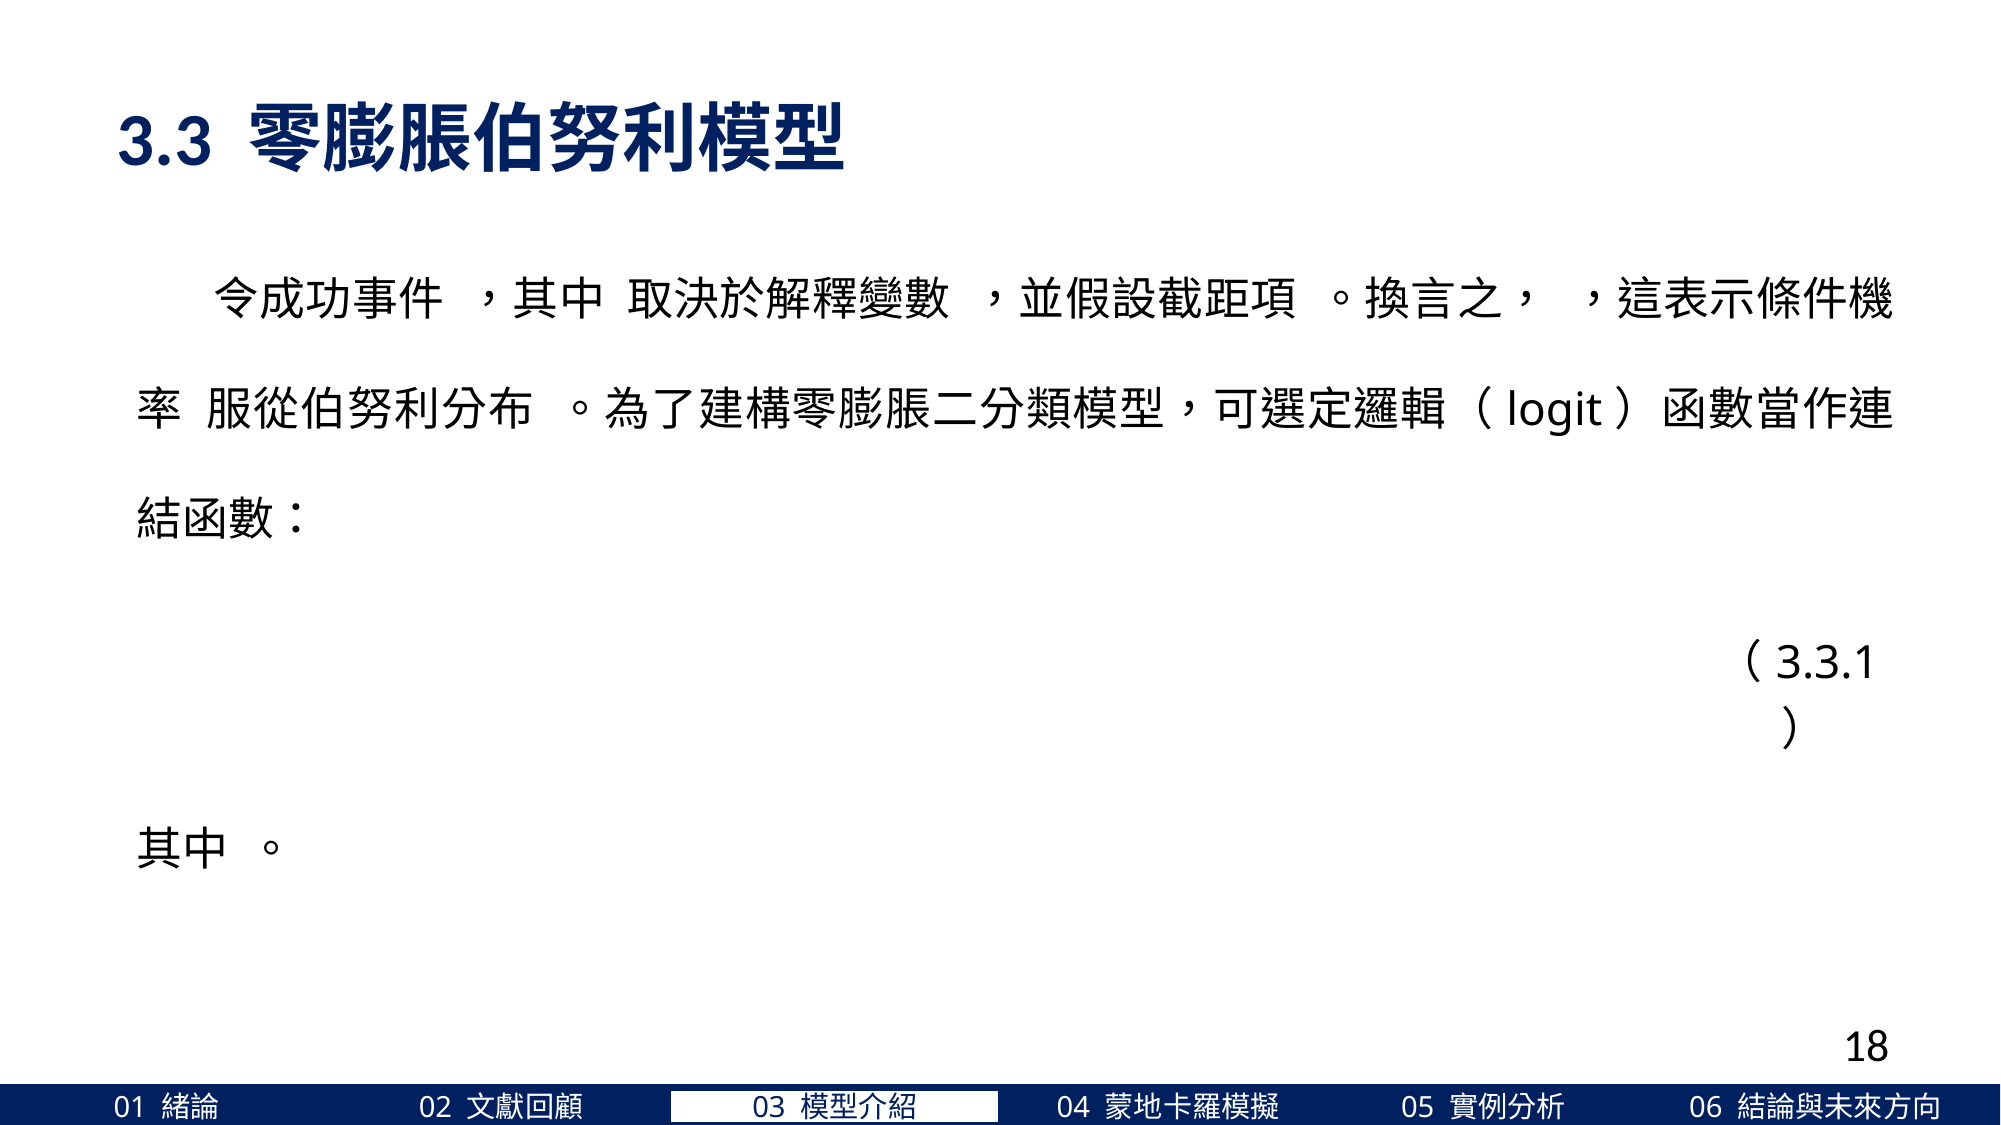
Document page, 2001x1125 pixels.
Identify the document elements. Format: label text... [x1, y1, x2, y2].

text_box 3.3 零膨脹伯努利模型 [101, 85, 1107, 197]
